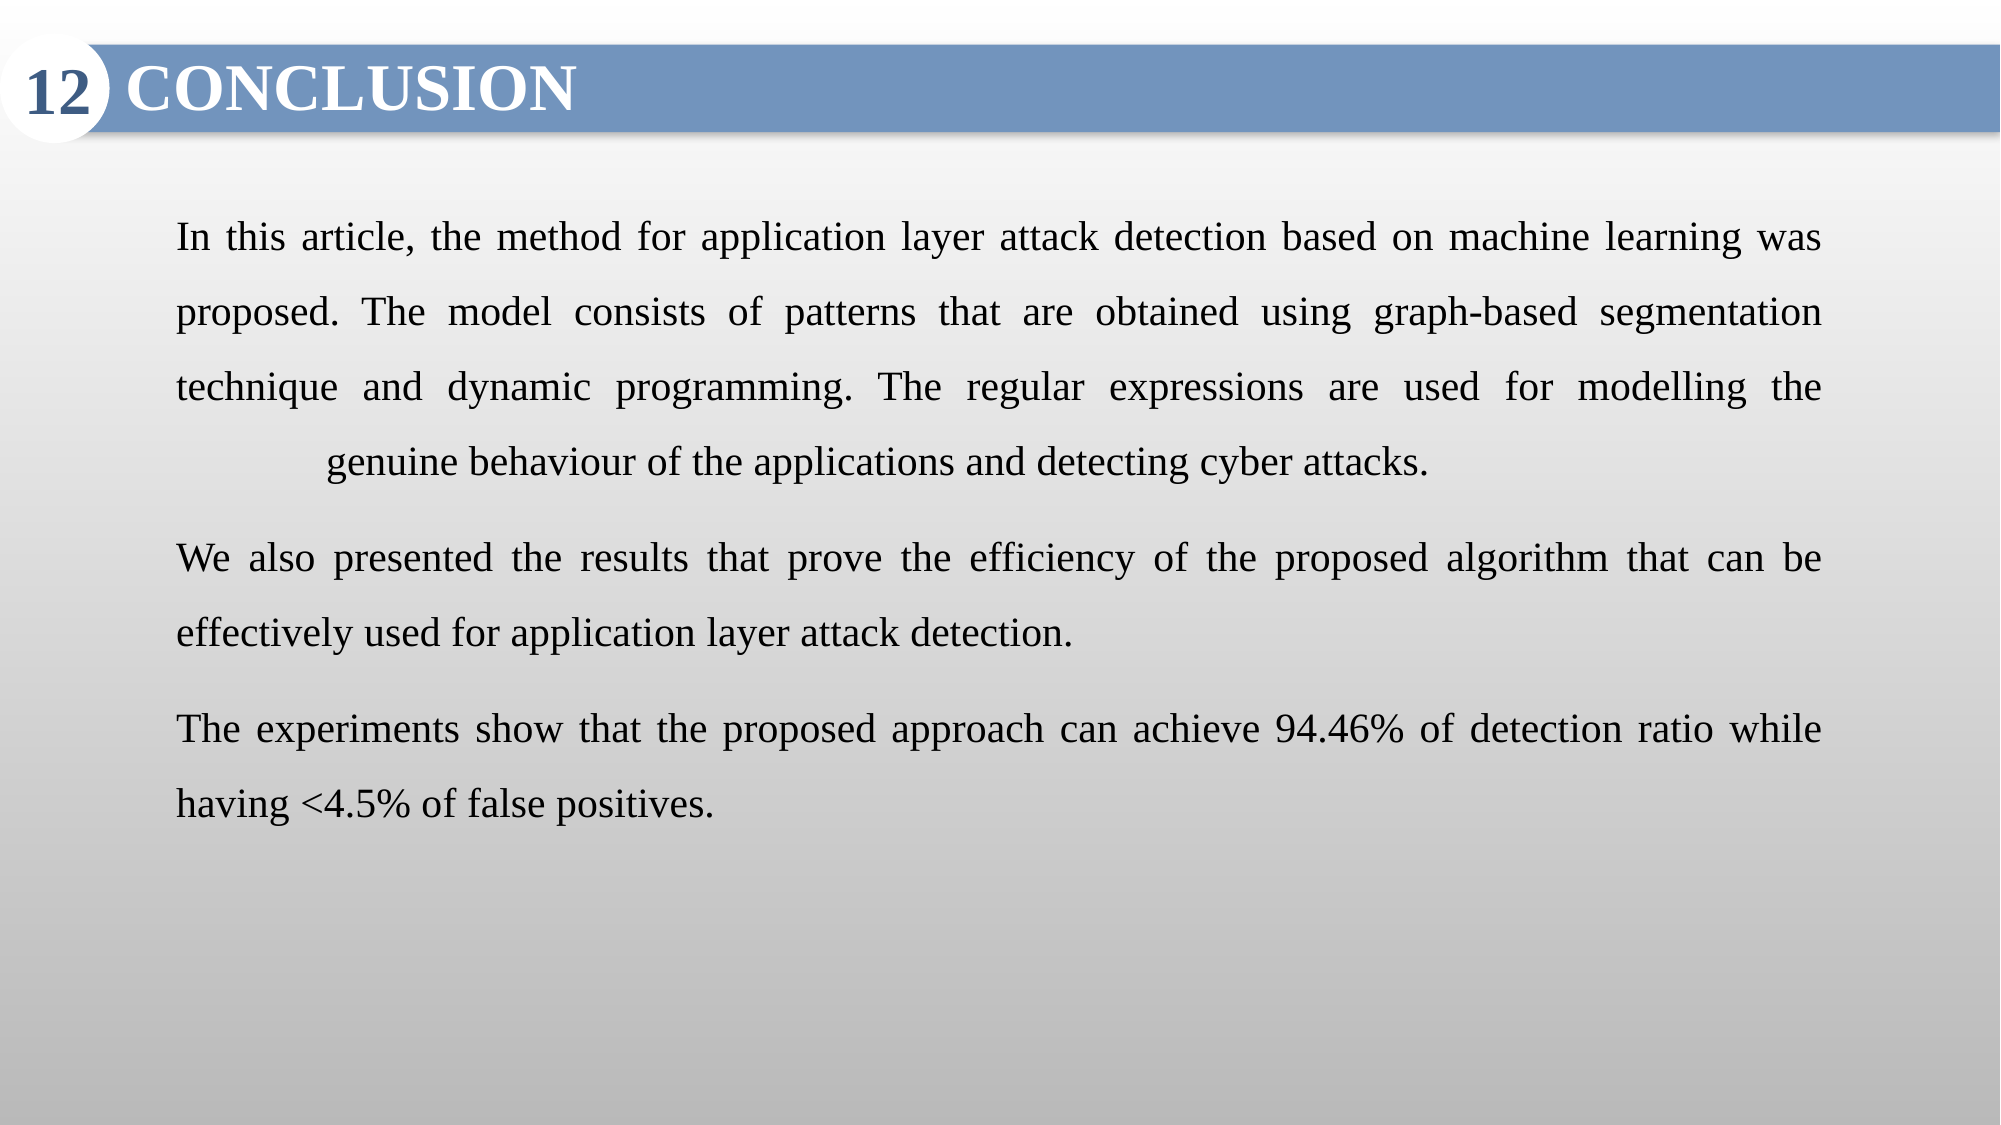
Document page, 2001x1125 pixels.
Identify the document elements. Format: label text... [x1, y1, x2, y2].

text_box In this article, the method for application layer attack detection based on machine learning was proposed. The model consists of patterns that are obtained using graph-based segmentation technique and dynamic programming. The regular expressions are used for modelling the genuine behaviour of the applications and detecting cyber attacks. We also presented the results that prove the efficiency of the proposed algorithm that can be effectively used for application layer attack detection. The experiments show that the proposed approach can achieve 94.46% of detection ratio while having <4.5% of false positives. [161, 186, 1839, 899]
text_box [0, 0, 2000, 177]
